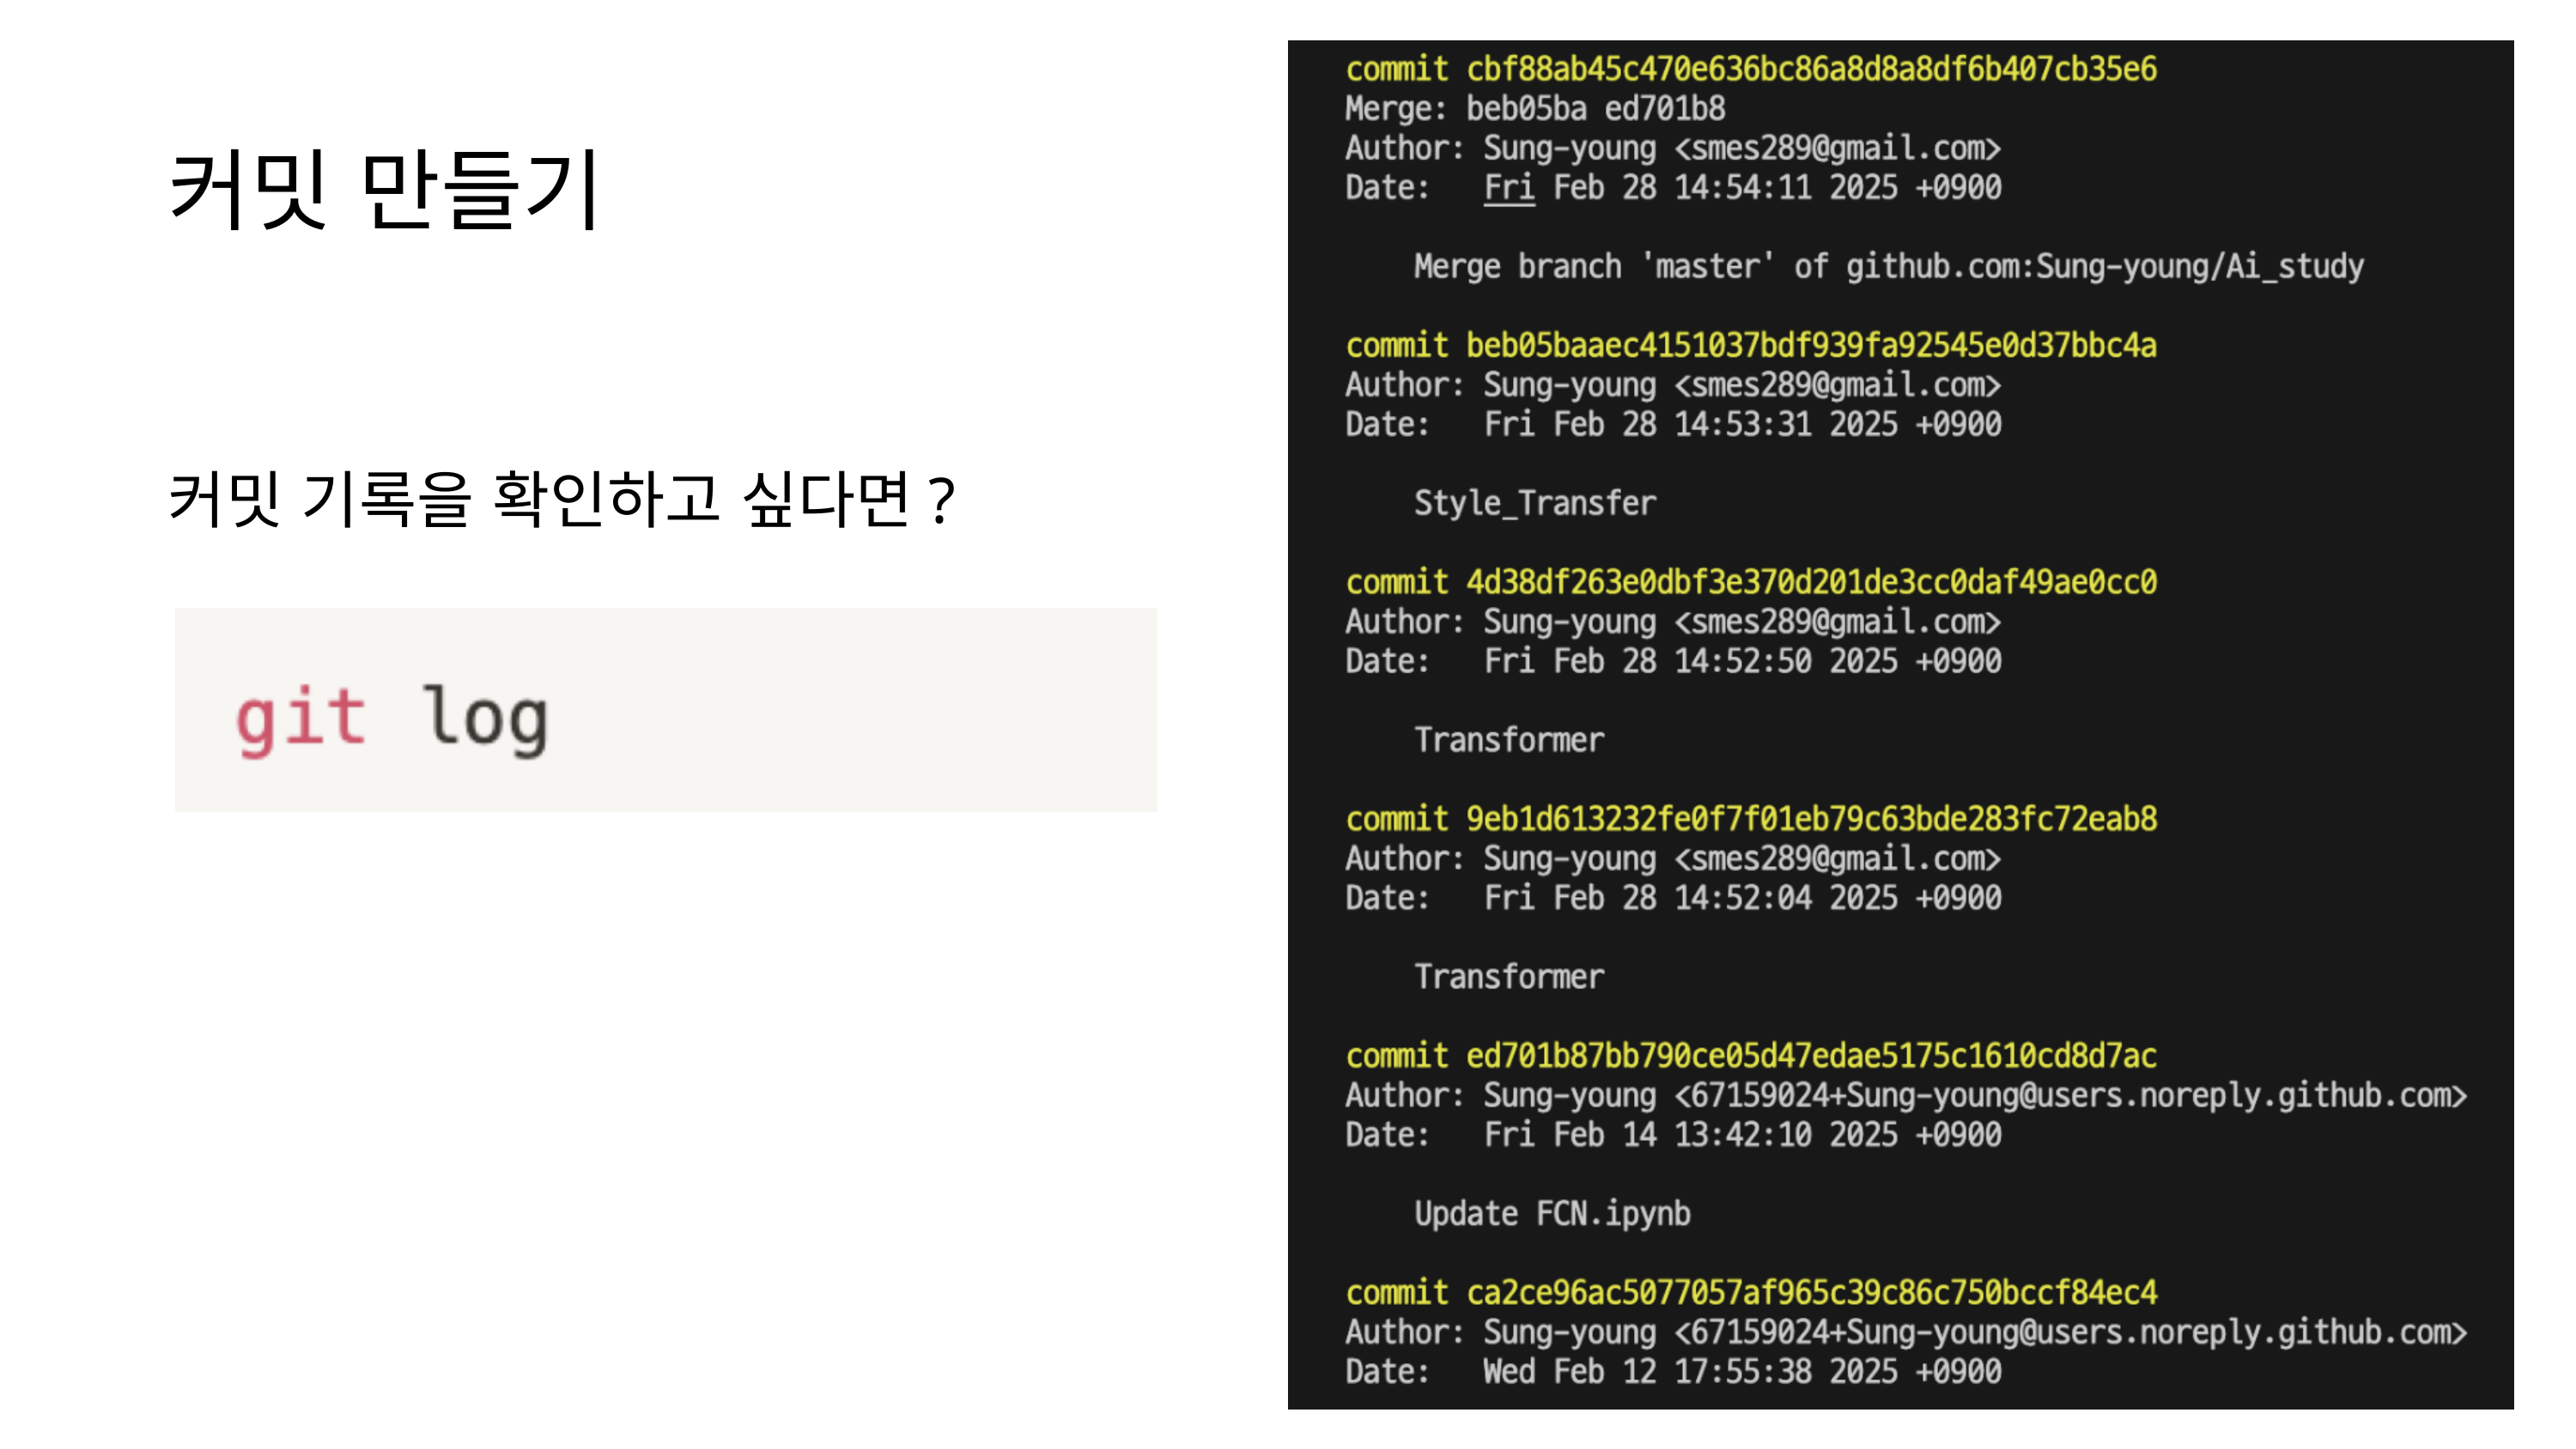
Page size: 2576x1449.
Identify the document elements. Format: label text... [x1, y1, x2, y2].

text_box 커밋 만들기 [167, 129, 1081, 254]
text_box 커밋 기록을 확인하고 싶다면? [167, 448, 969, 537]
picture [1287, 30, 2514, 1410]
picture [174, 607, 1158, 812]
